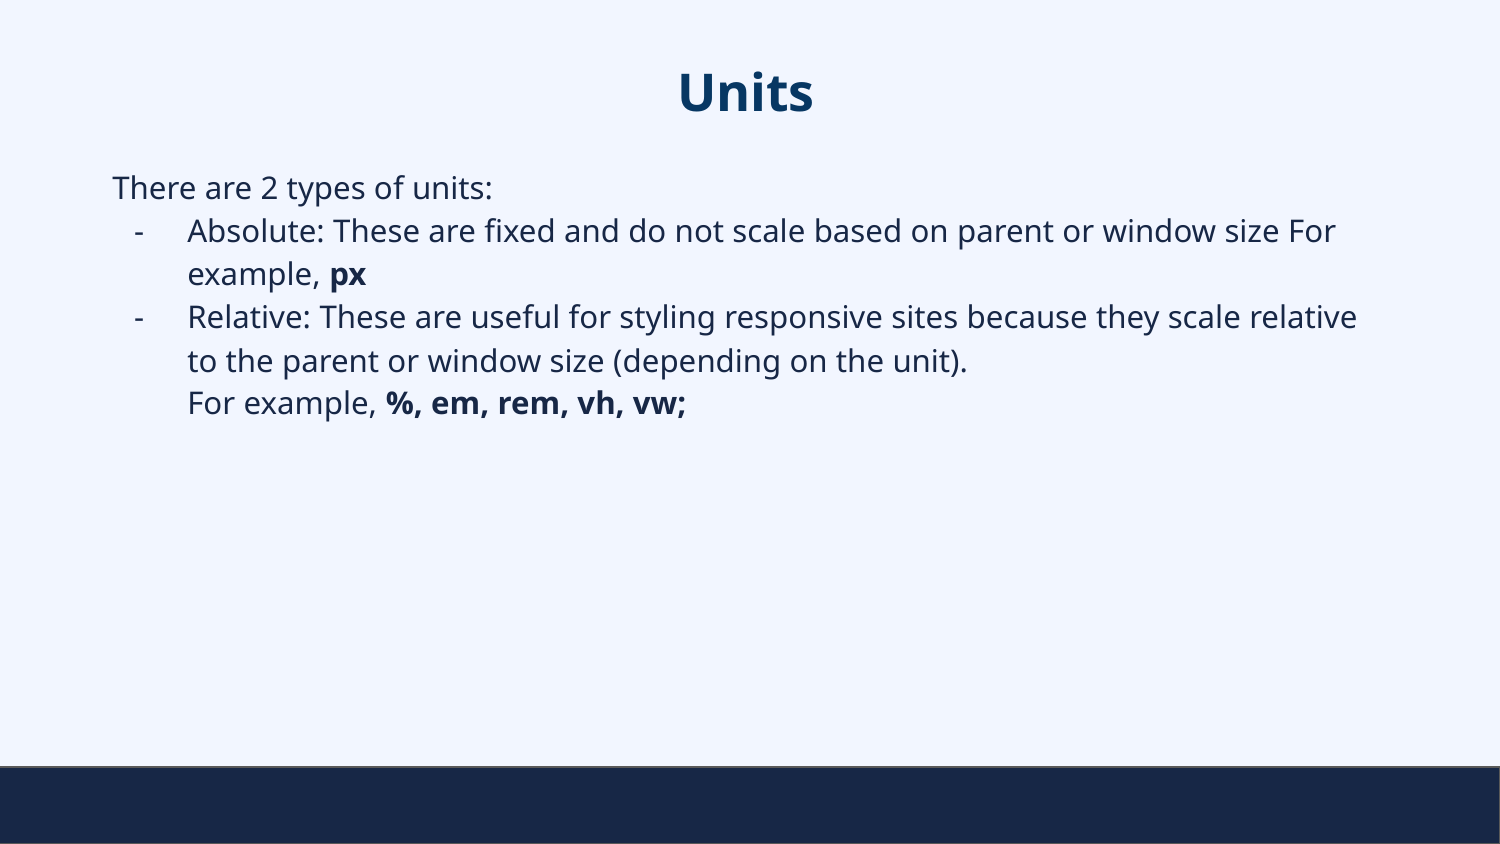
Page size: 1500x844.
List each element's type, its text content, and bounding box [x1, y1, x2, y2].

title Units [29, 35, 1462, 148]
text_box [0, 767, 1500, 844]
text_box There are 2 types of units: Absolute: These are fixed and do not scale based on parent or window size For example, px Relative: These are useful for styling responsive sites because they scale relative to the parent or window size (depending on the unit). For example, %, em, rem, vh, vw; [97, 147, 1397, 711]
